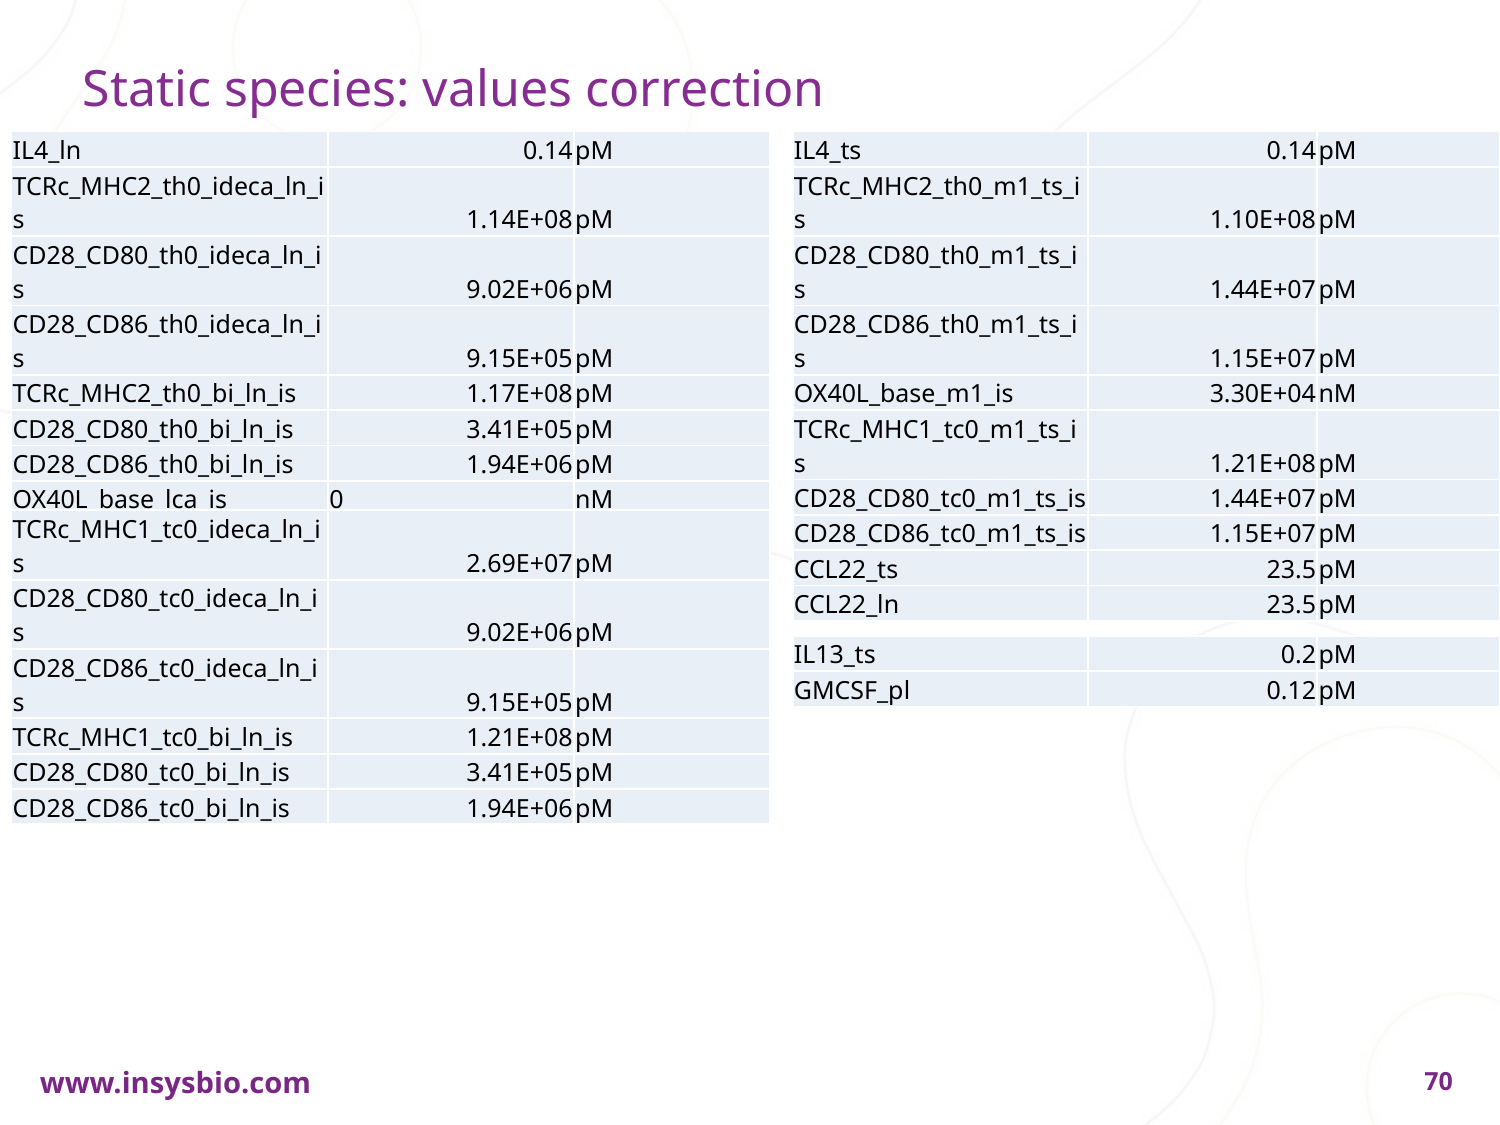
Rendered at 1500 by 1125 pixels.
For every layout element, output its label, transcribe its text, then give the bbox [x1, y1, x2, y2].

table_cell GMCSF_pl [794, 672, 1087, 706]
table_cell TCRc_MHC2_th0_bi_ln_is [12, 376, 327, 409]
table_cell pM [575, 790, 769, 823]
table_cell 9.02E+06 [329, 237, 573, 305]
table_cell pM [575, 168, 769, 235]
table_cell nM [575, 482, 769, 509]
table_header pM [1318, 637, 1499, 670]
table_cell 0.12 [1089, 672, 1316, 706]
table_cell CD28_CD86_tc0_bi_ln_is [12, 790, 327, 823]
table_cell 3.30E+04 [1089, 376, 1316, 409]
table_cell pM [575, 581, 769, 648]
table_cell OX40L_base_m1_is [794, 376, 1087, 409]
table_header IL4_ln [12, 132, 327, 166]
slide_number 70 [1130, 1052, 1468, 1113]
table_cell 1.14E+08 [329, 168, 573, 235]
table_cell CD28_CD80_th0_m1_ts_is [794, 237, 1087, 305]
table_cell CD28_CD86_tc0_ideca_ln_is [12, 650, 327, 717]
table_header 0.2 [1089, 637, 1316, 670]
table_cell pM [1318, 480, 1499, 514]
table_cell 0 [329, 482, 573, 509]
table_cell pM [1318, 306, 1499, 374]
table_header 0.14 [329, 132, 573, 166]
table_cell 1.94E+06 [329, 790, 573, 823]
table_cell 1.17E+08 [329, 376, 573, 409]
table_header pM [575, 132, 769, 166]
table_cell pM [1318, 237, 1499, 305]
table_cell pM [575, 755, 769, 788]
table_cell TCRc_MHC1_tc0_m1_ts_is [794, 411, 1087, 479]
table_cell 9.15E+05 [329, 306, 573, 374]
table_header 2.69E+07 [329, 511, 573, 579]
table_cell pM [1318, 551, 1499, 585]
table_cell 1.15E+07 [1089, 306, 1316, 374]
table_header pM [1318, 132, 1499, 166]
table_cell pM [575, 719, 769, 753]
table_cell 1.44E+07 [1089, 237, 1316, 305]
table_cell TCRc_MHC1_tc0_bi_ln_is [12, 719, 327, 753]
table_cell CD28_CD80_tc0_m1_ts_is [794, 480, 1087, 514]
table_cell 1.10E+08 [1089, 168, 1316, 235]
table_cell 1.94E+06 [329, 446, 573, 480]
table_cell CD28_CD86_th0_m1_ts_is [794, 306, 1087, 374]
table_cell pM [1318, 672, 1499, 706]
table_header IL13_ts [794, 637, 1087, 670]
table_cell 9.02E+06 [329, 581, 573, 648]
title Static species: values correction [67, 48, 1434, 132]
table_header 0.14 [1089, 132, 1316, 166]
table_cell 3.41E+05 [329, 755, 573, 788]
table_cell pM [1318, 586, 1499, 620]
table_cell pM [575, 306, 769, 374]
table_cell OX40L_base_lca_is [12, 482, 327, 509]
table_cell 9.15E+05 [329, 650, 573, 717]
table_header IL4_ts [794, 132, 1087, 166]
table_cell CD28_CD86_th0_ideca_ln_is [12, 306, 327, 374]
table_cell pM [575, 376, 769, 409]
table_cell CD28_CD80_th0_ideca_ln_is [12, 237, 327, 305]
table_cell 1.21E+08 [329, 719, 573, 753]
table_cell CD28_CD86_th0_bi_ln_is [12, 446, 327, 480]
table_cell CD28_CD86_tc0_m1_ts_is [794, 516, 1087, 549]
table_cell 23.5 [1089, 551, 1316, 585]
table_cell CCL22_ts [794, 551, 1087, 585]
table_cell TCRc_MHC2_th0_ideca_ln_is [12, 168, 327, 235]
table_header TCRc_MHC1_tc0_ideca_ln_is [12, 511, 327, 579]
table_cell TCRc_MHC2_th0_m1_ts_is [794, 168, 1087, 235]
table_cell 1.44E+07 [1089, 480, 1316, 514]
table_cell pM [575, 237, 769, 305]
table_cell 23.5 [1089, 586, 1316, 620]
table_cell pM [1318, 168, 1499, 235]
table_cell CD28_CD80_tc0_bi_ln_is [12, 755, 327, 788]
table_cell pM [1318, 411, 1499, 479]
table_cell pM [575, 411, 769, 445]
table_cell 3.41E+05 [329, 411, 573, 445]
table_cell CD28_CD80_th0_bi_ln_is [12, 411, 327, 445]
table_cell CD28_CD80_tc0_ideca_ln_is [12, 581, 327, 648]
table_cell nM [1318, 376, 1499, 409]
table_cell pM [575, 446, 769, 480]
table_cell pM [575, 650, 769, 717]
table_cell 1.21E+08 [1089, 411, 1316, 479]
table_cell CCL22_ln [794, 586, 1087, 620]
table_header pM [575, 511, 769, 579]
table_cell pM [1318, 516, 1499, 549]
table_cell 1.15E+07 [1089, 516, 1316, 549]
